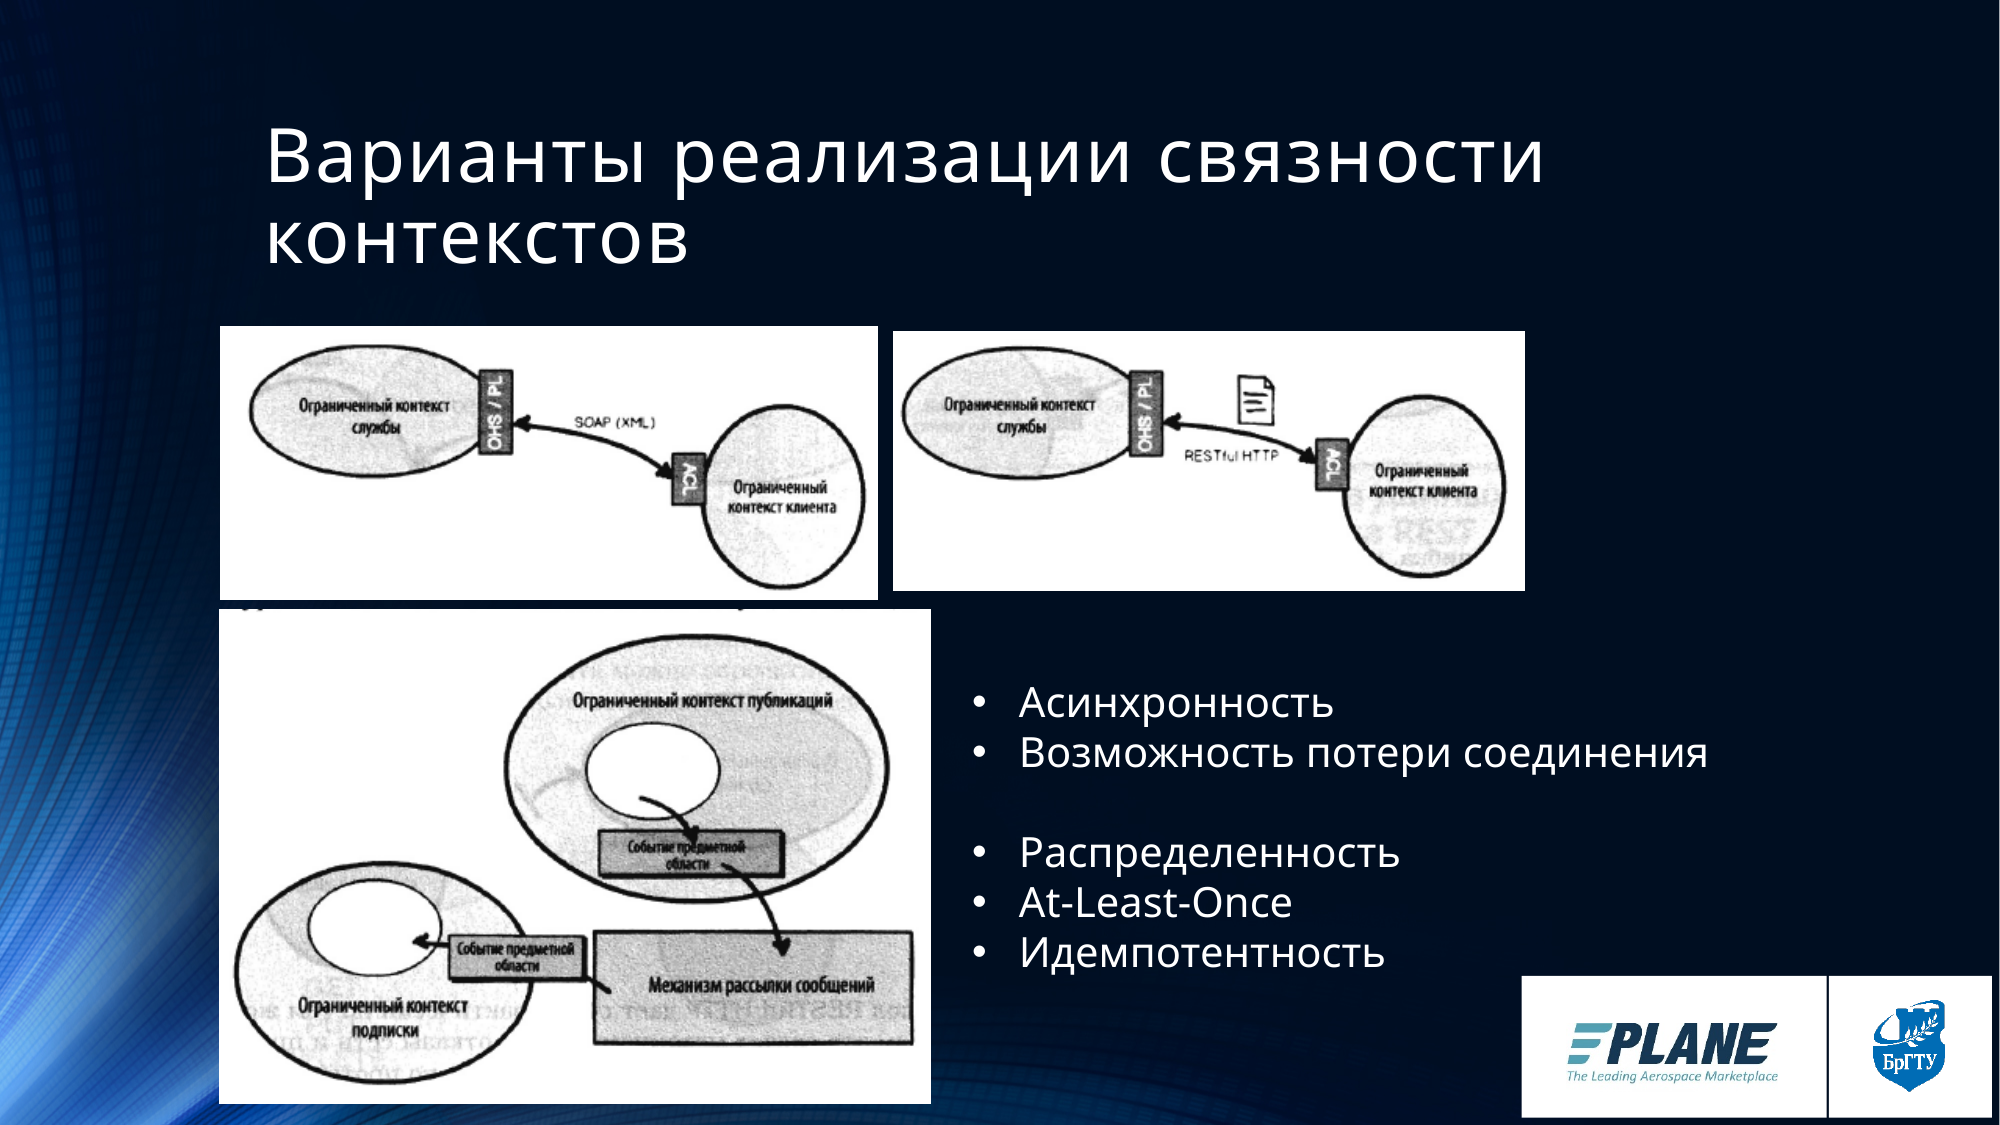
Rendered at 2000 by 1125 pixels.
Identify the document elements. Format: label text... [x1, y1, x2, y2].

picture [0, 0, 2000, 1125]
title Варианты реализации связности контекстов [249, 62, 1750, 288]
text_box Асинхронность Возможность потери соединения Распределенность At-Least-Once Идемпотентность [957, 668, 1724, 984]
